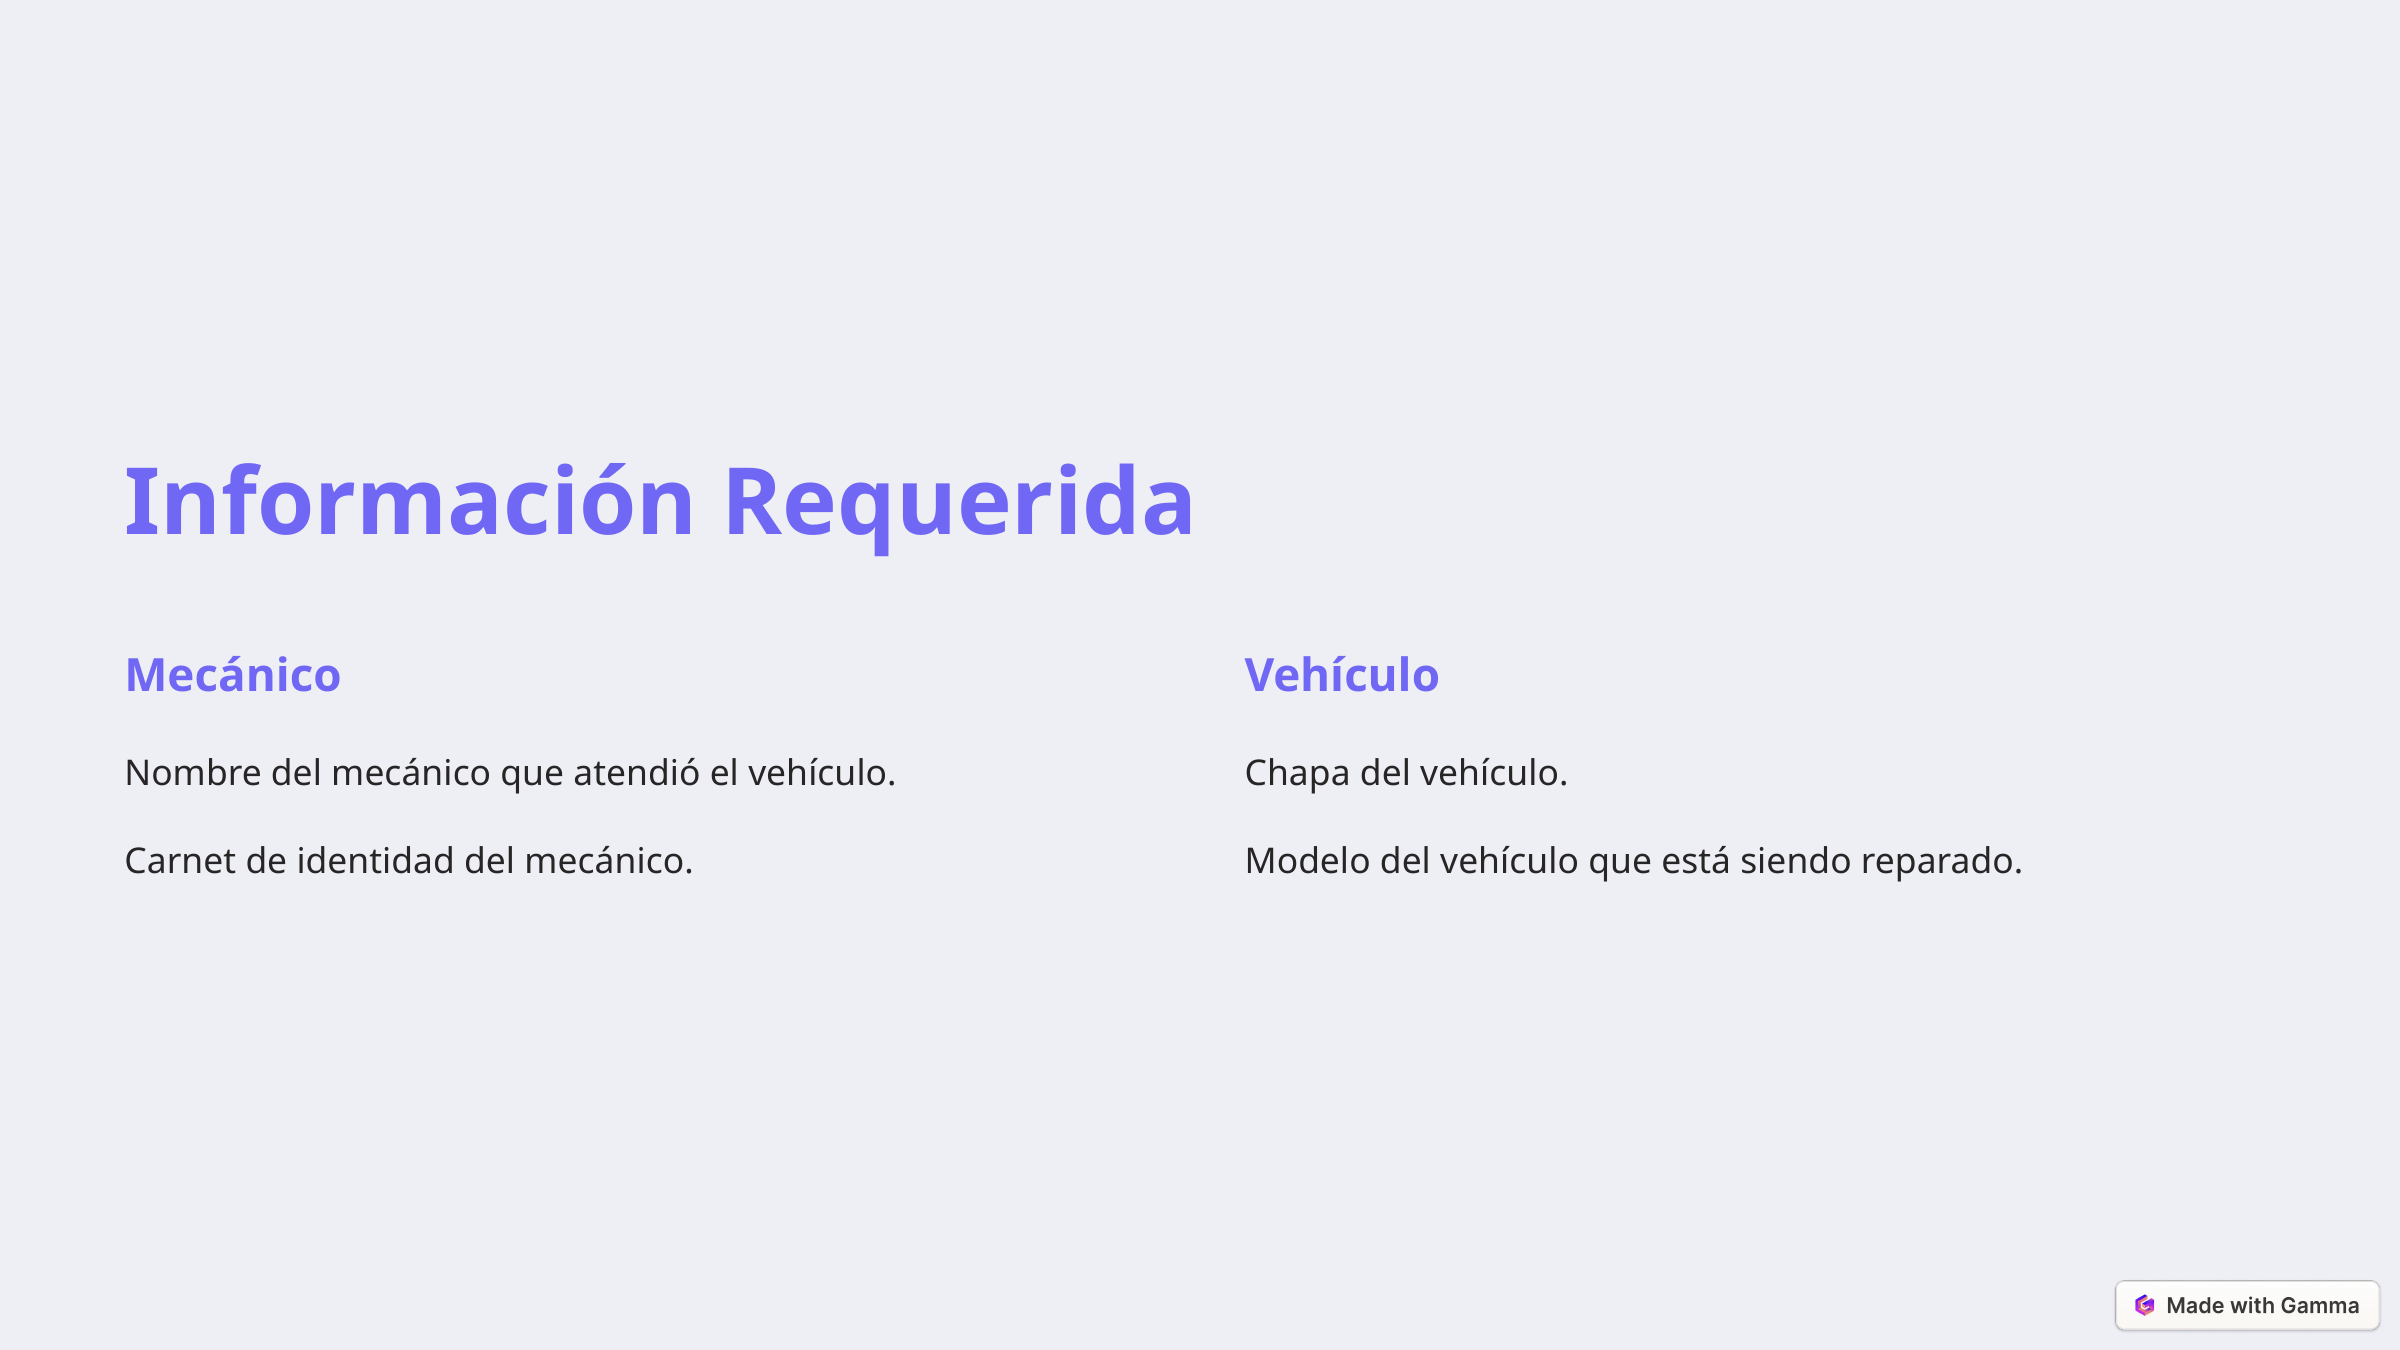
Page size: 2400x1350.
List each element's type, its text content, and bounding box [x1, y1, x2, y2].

text_box Modelo del vehículo que está siendo reparado. [1244, 824, 2277, 882]
text_box Carnet de identidad del mecánico. [124, 824, 1157, 882]
text_box Vehículo [1244, 641, 1713, 701]
picture [2106, 1271, 2389, 1339]
text_box Chapa del vehículo. [1244, 736, 2277, 793]
text_box Nombre del mecánico que atendió el vehículo. [124, 736, 1157, 793]
text_box Información Requerida [124, 436, 1069, 554]
text_box Mecánico [124, 641, 592, 701]
